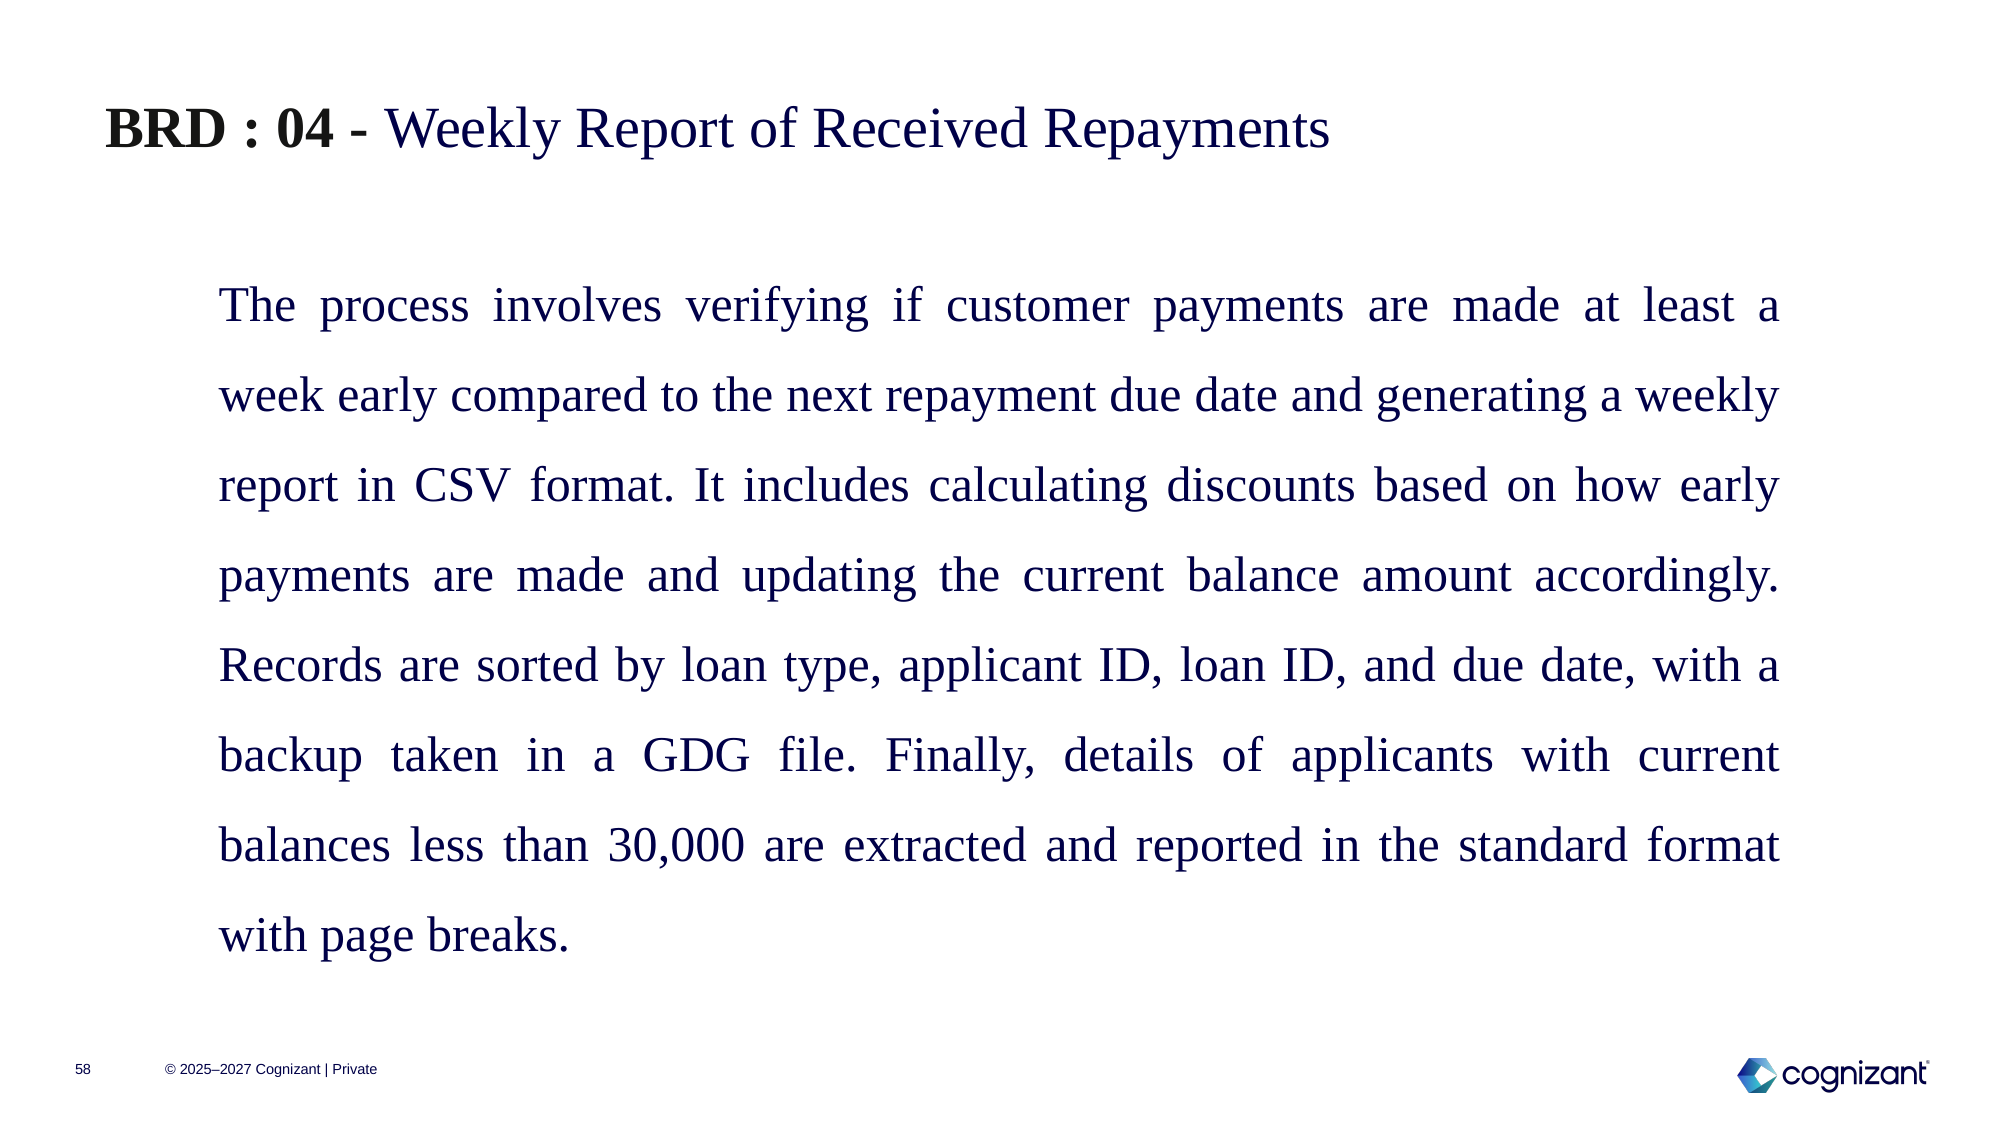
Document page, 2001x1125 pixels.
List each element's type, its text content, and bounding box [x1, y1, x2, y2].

picture [1737, 1058, 1930, 1093]
footer © 2025–2027 Cognizant | Private [165, 1050, 456, 1088]
text_box The process involves verifying if customer payments are made at least a week early compared to the next repayment due date and generating a weekly report in CSV format. It includes calculating discounts based on how early payments are made and updating the current balance amount accordingly. Records are sorted by loan type, applicant ID, loan ID, and due date, with a backup taken in a GDG file. Finally, details of applicants with current balances less than 30,000 are extracted and reported in the standard format with page breaks. [218, 241, 1782, 884]
text_box BRD : 04 - Weekly Report of Received Repayments [105, 97, 1971, 161]
slide_number 58 [75, 1050, 135, 1088]
